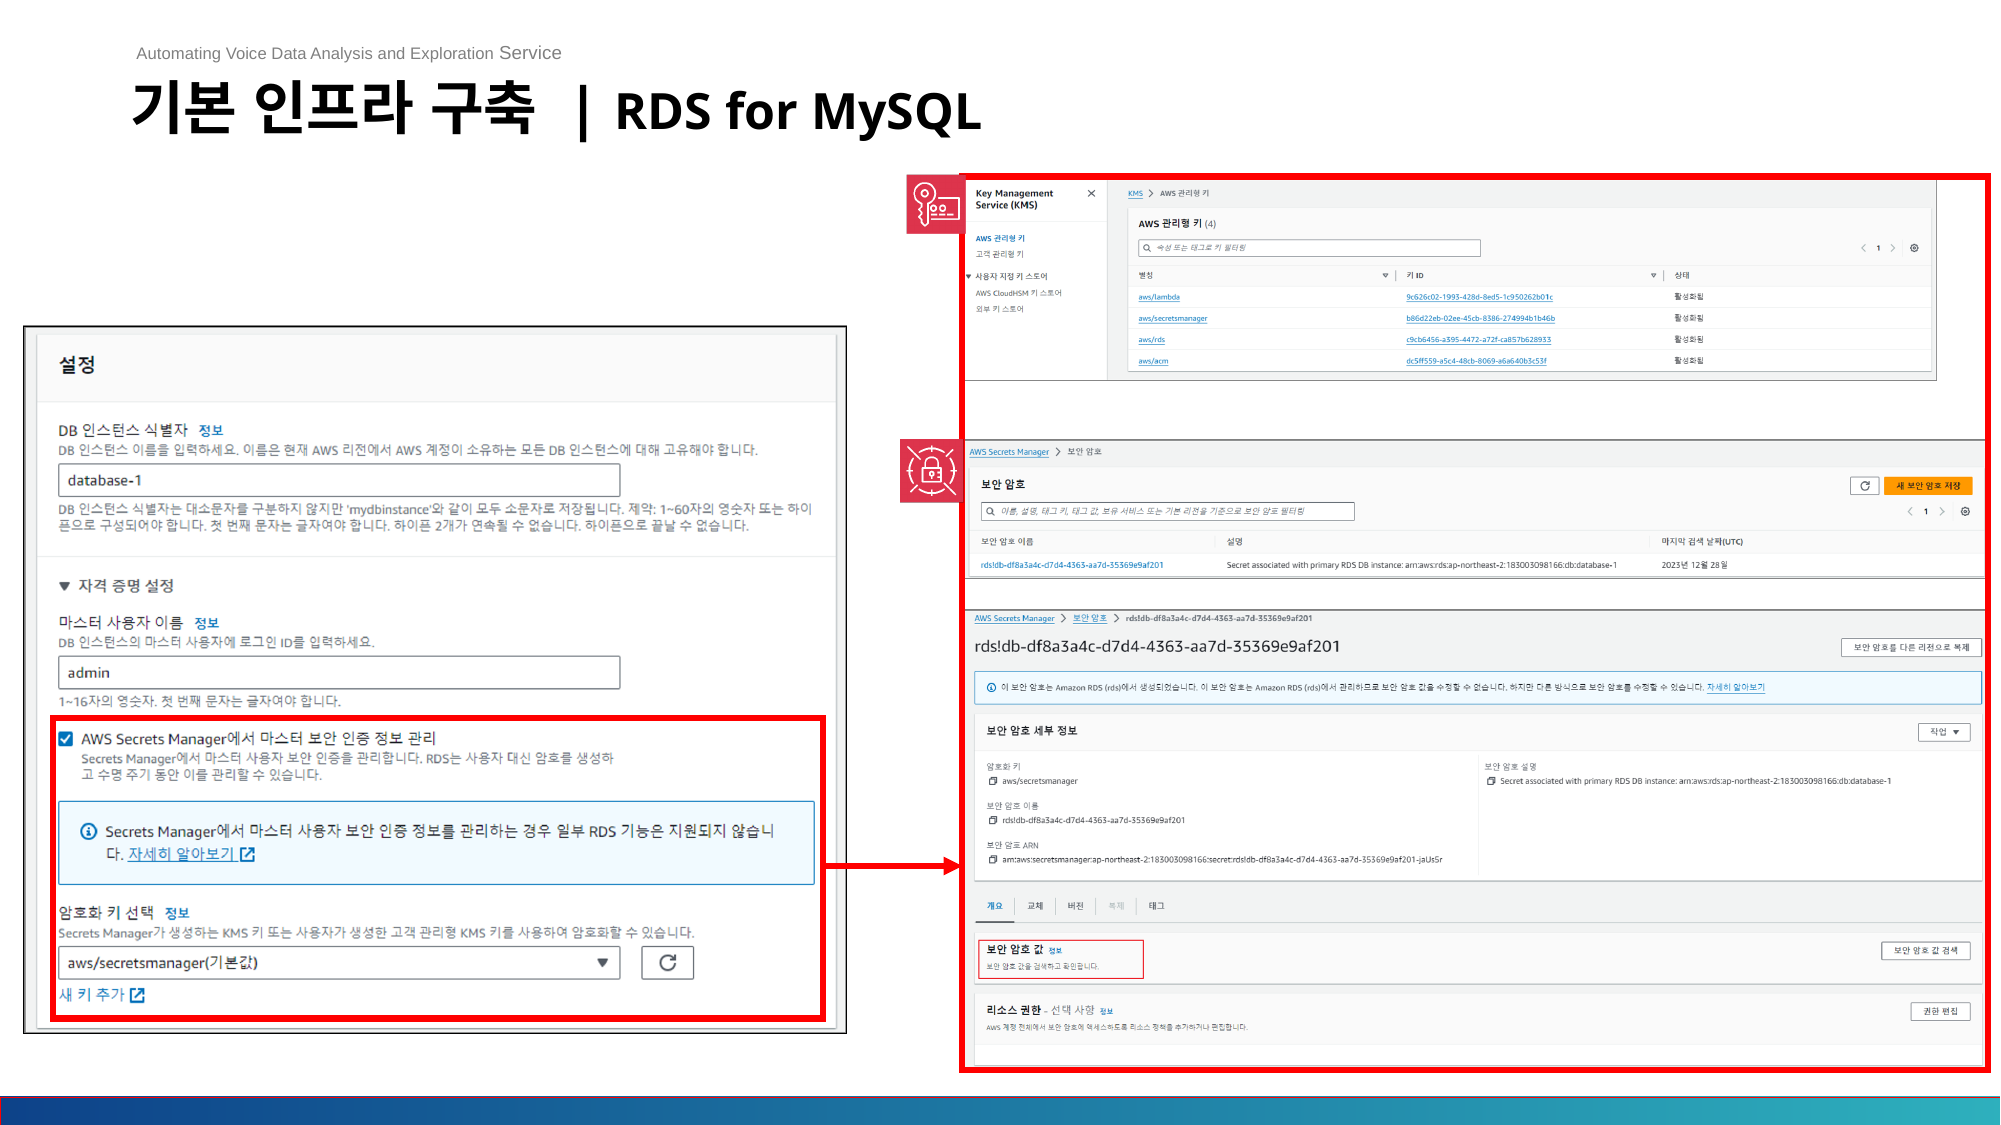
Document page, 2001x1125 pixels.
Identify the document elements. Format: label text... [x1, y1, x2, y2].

picture [962, 609, 1989, 1070]
text_box [961, 507, 1989, 865]
text_box Automating Voice Data Analysis and Exploration Service [121, 33, 733, 63]
picture [902, 170, 1937, 381]
picture [23, 325, 847, 1034]
text_box [0, 1096, 2000, 1125]
text_box [961, 175, 1989, 439]
picture [895, 434, 1989, 579]
text_box 기본 인프라 구축 | RDS for MySQL [115, 63, 1944, 149]
